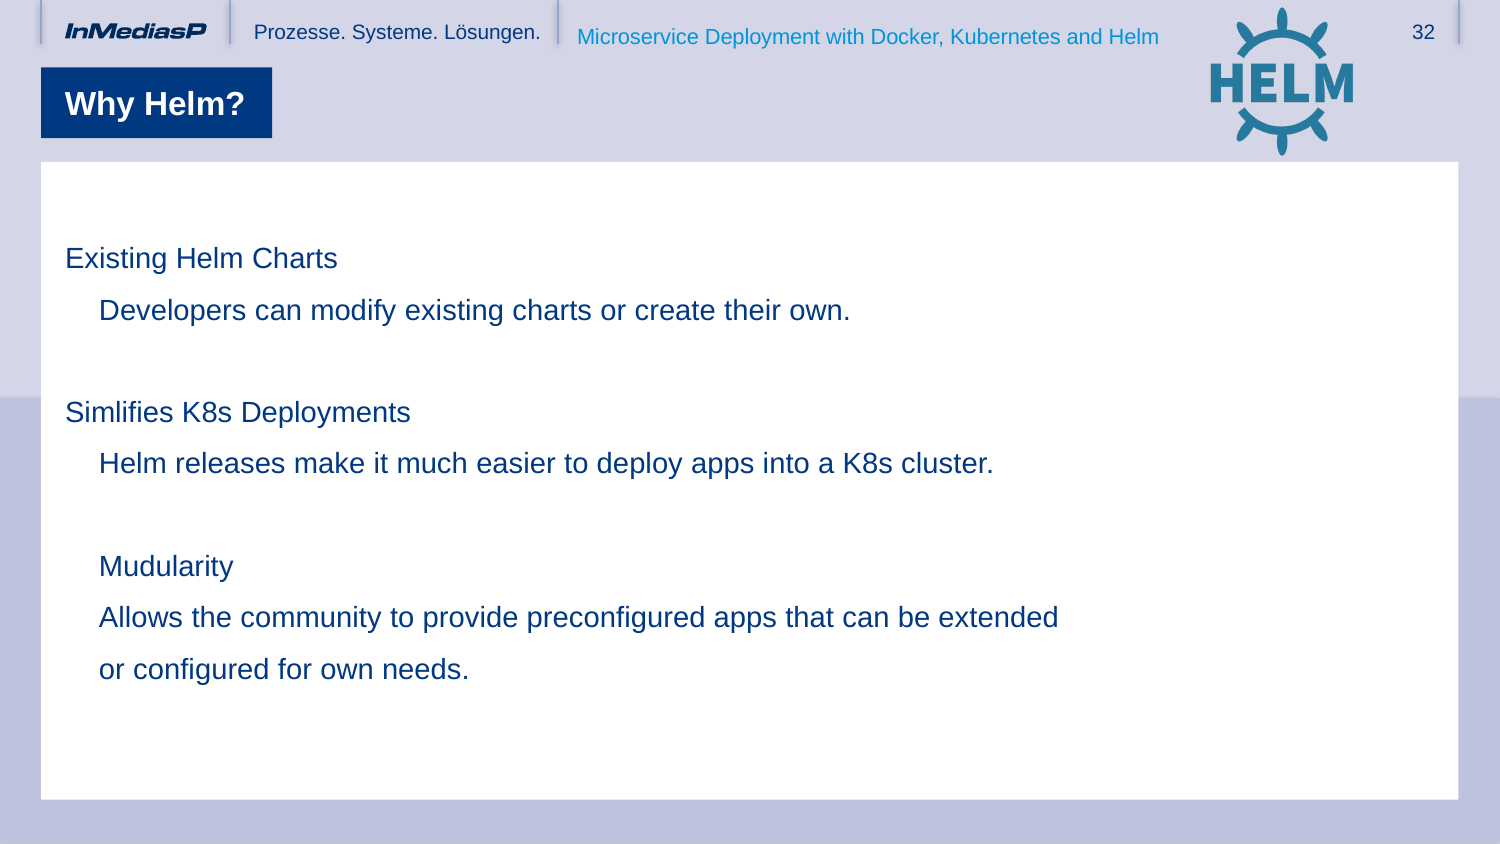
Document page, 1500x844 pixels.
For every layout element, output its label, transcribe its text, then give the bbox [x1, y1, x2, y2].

list Existing Helm Charts Developers can modify existing charts or create their own. Simlifies K8s Deployments Helm releases make it much easier to deploy apps into a K8s cluster. Mudularity Allows the community to provide preconfigured apps that can be extended or configured for own needs. [64, 185, 1436, 777]
picture [1210, 6, 1354, 156]
title Why Helm? [40, 67, 273, 139]
text_box Microservice Deployment with Docker, Kubernetes and Helm [577, 11, 1176, 49]
